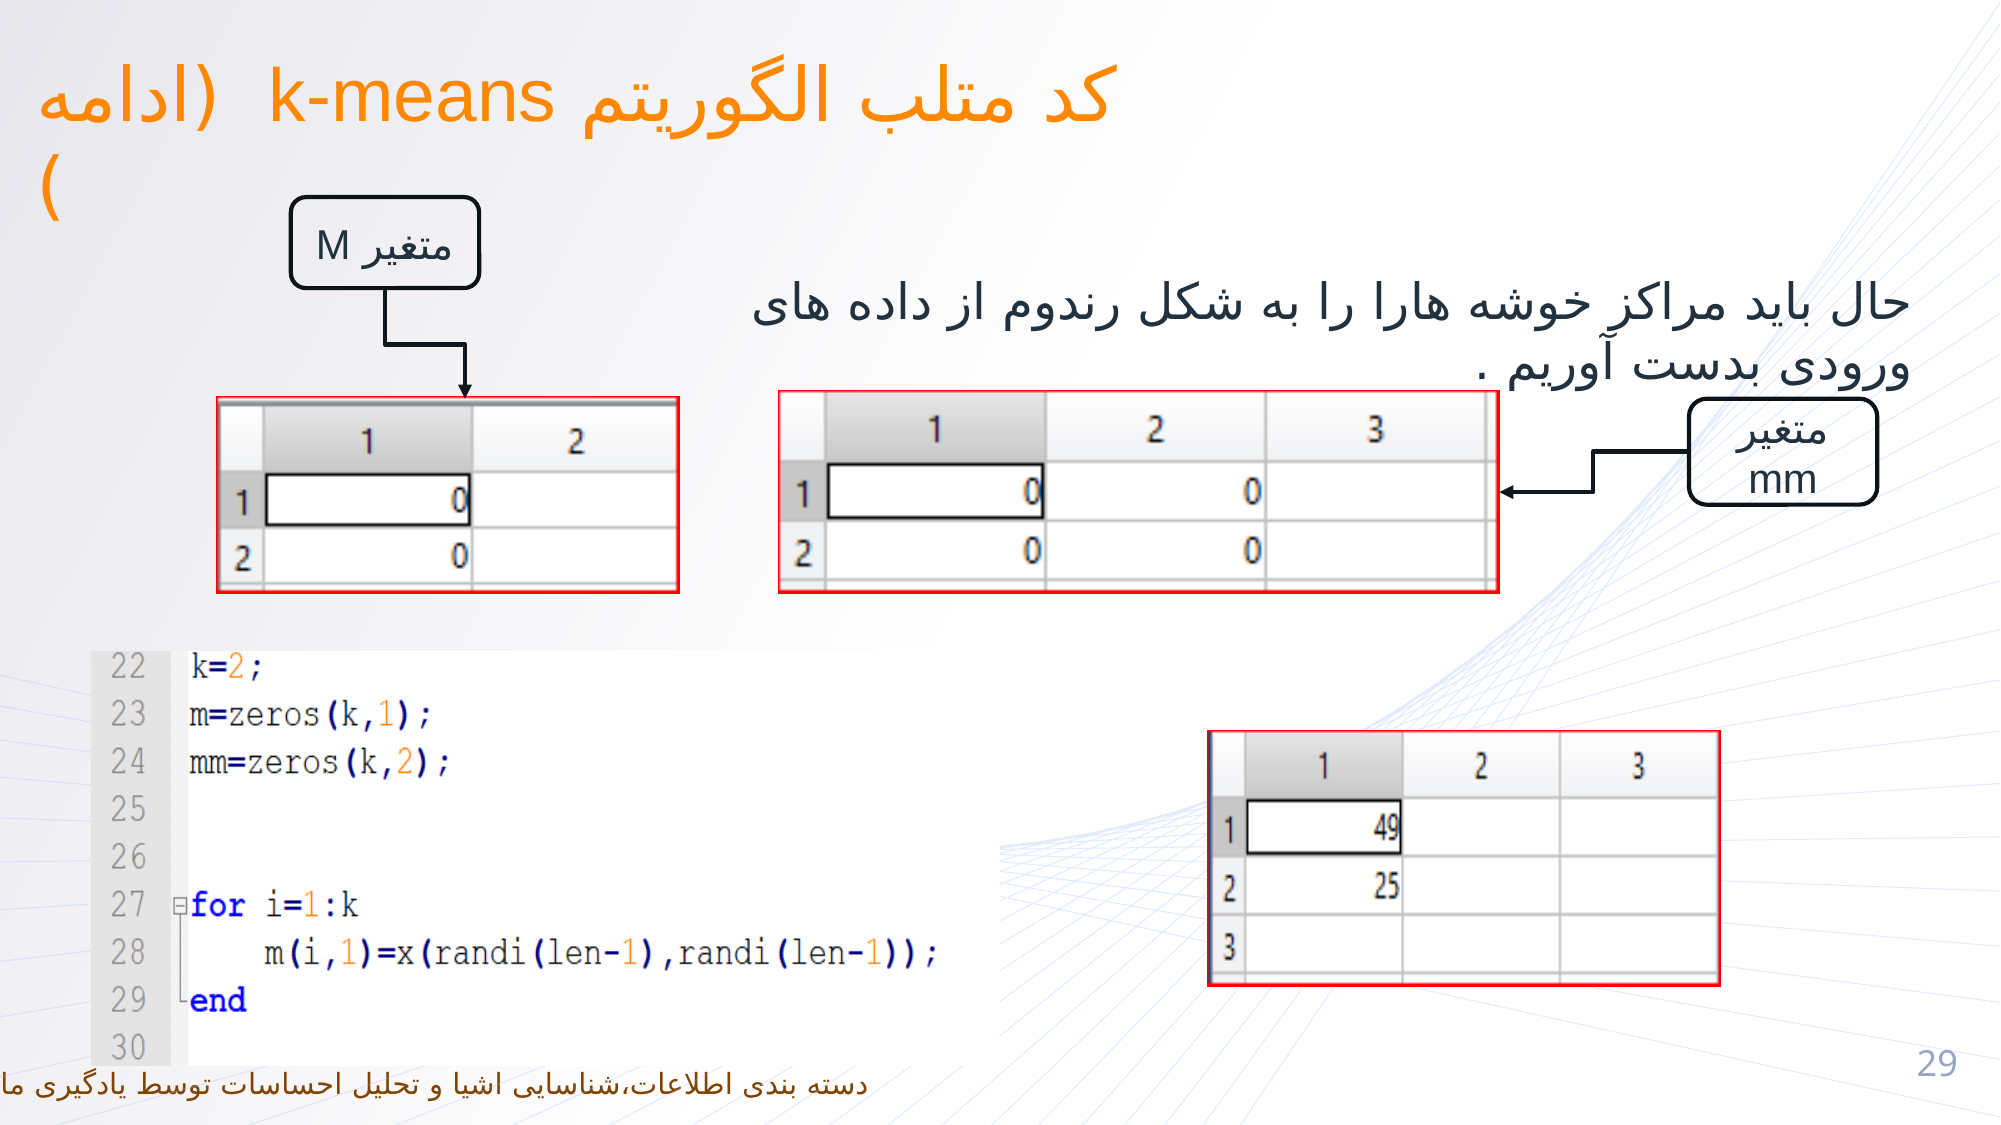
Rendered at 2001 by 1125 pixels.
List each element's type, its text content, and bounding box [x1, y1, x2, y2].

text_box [370, 304, 480, 385]
picture [777, 390, 1500, 594]
picture [216, 396, 680, 594]
slide_number 29 [1838, 1022, 1959, 1109]
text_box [1499, 451, 1690, 493]
picture [90, 651, 1001, 1066]
text_box متغیر mm [1686, 396, 1880, 507]
text_box متغیر M [288, 194, 482, 291]
text_box حال باید مراکز خوشه هارا را به شکل رندوم از داده های ورودی بدست آوریم . [592, 262, 1929, 397]
text_box کد متلب الگوریتم k-means (ادامه ) [21, 39, 1139, 234]
picture [1206, 730, 1721, 987]
